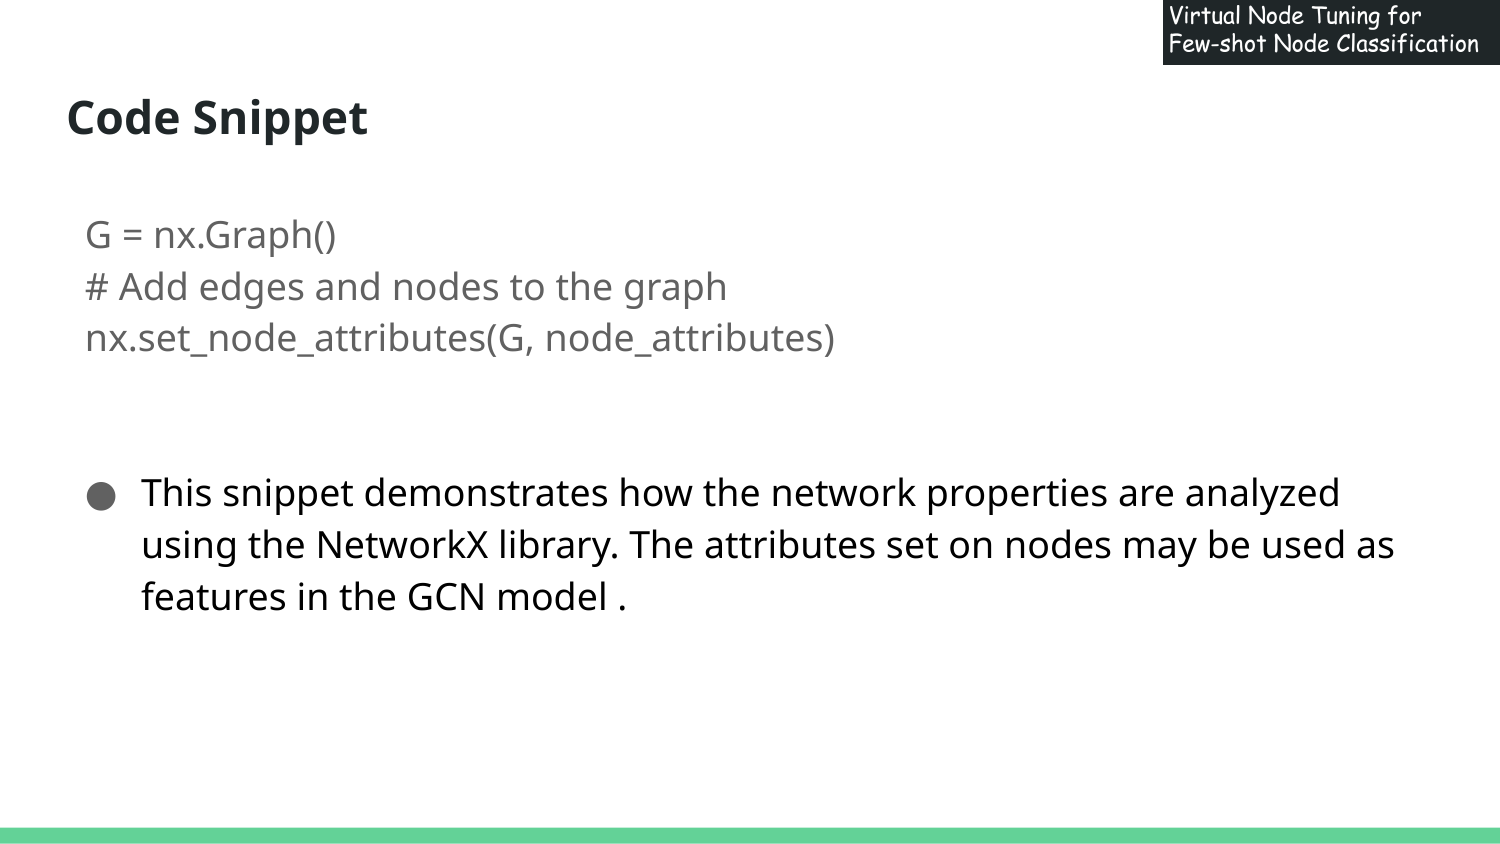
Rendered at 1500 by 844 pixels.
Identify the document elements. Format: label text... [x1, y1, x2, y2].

list G = nx.Graph() # Add edges and nodes to the graph nx.set_node_attributes(G, node_attributes) This snippet demonstrates how the network properties are analyzed using the NetworkX library. The attributes set on nodes may be used as features in the GCN model . [51, 189, 1449, 750]
picture [1162, 0, 1500, 65]
title Code Snippet [51, 72, 1449, 167]
